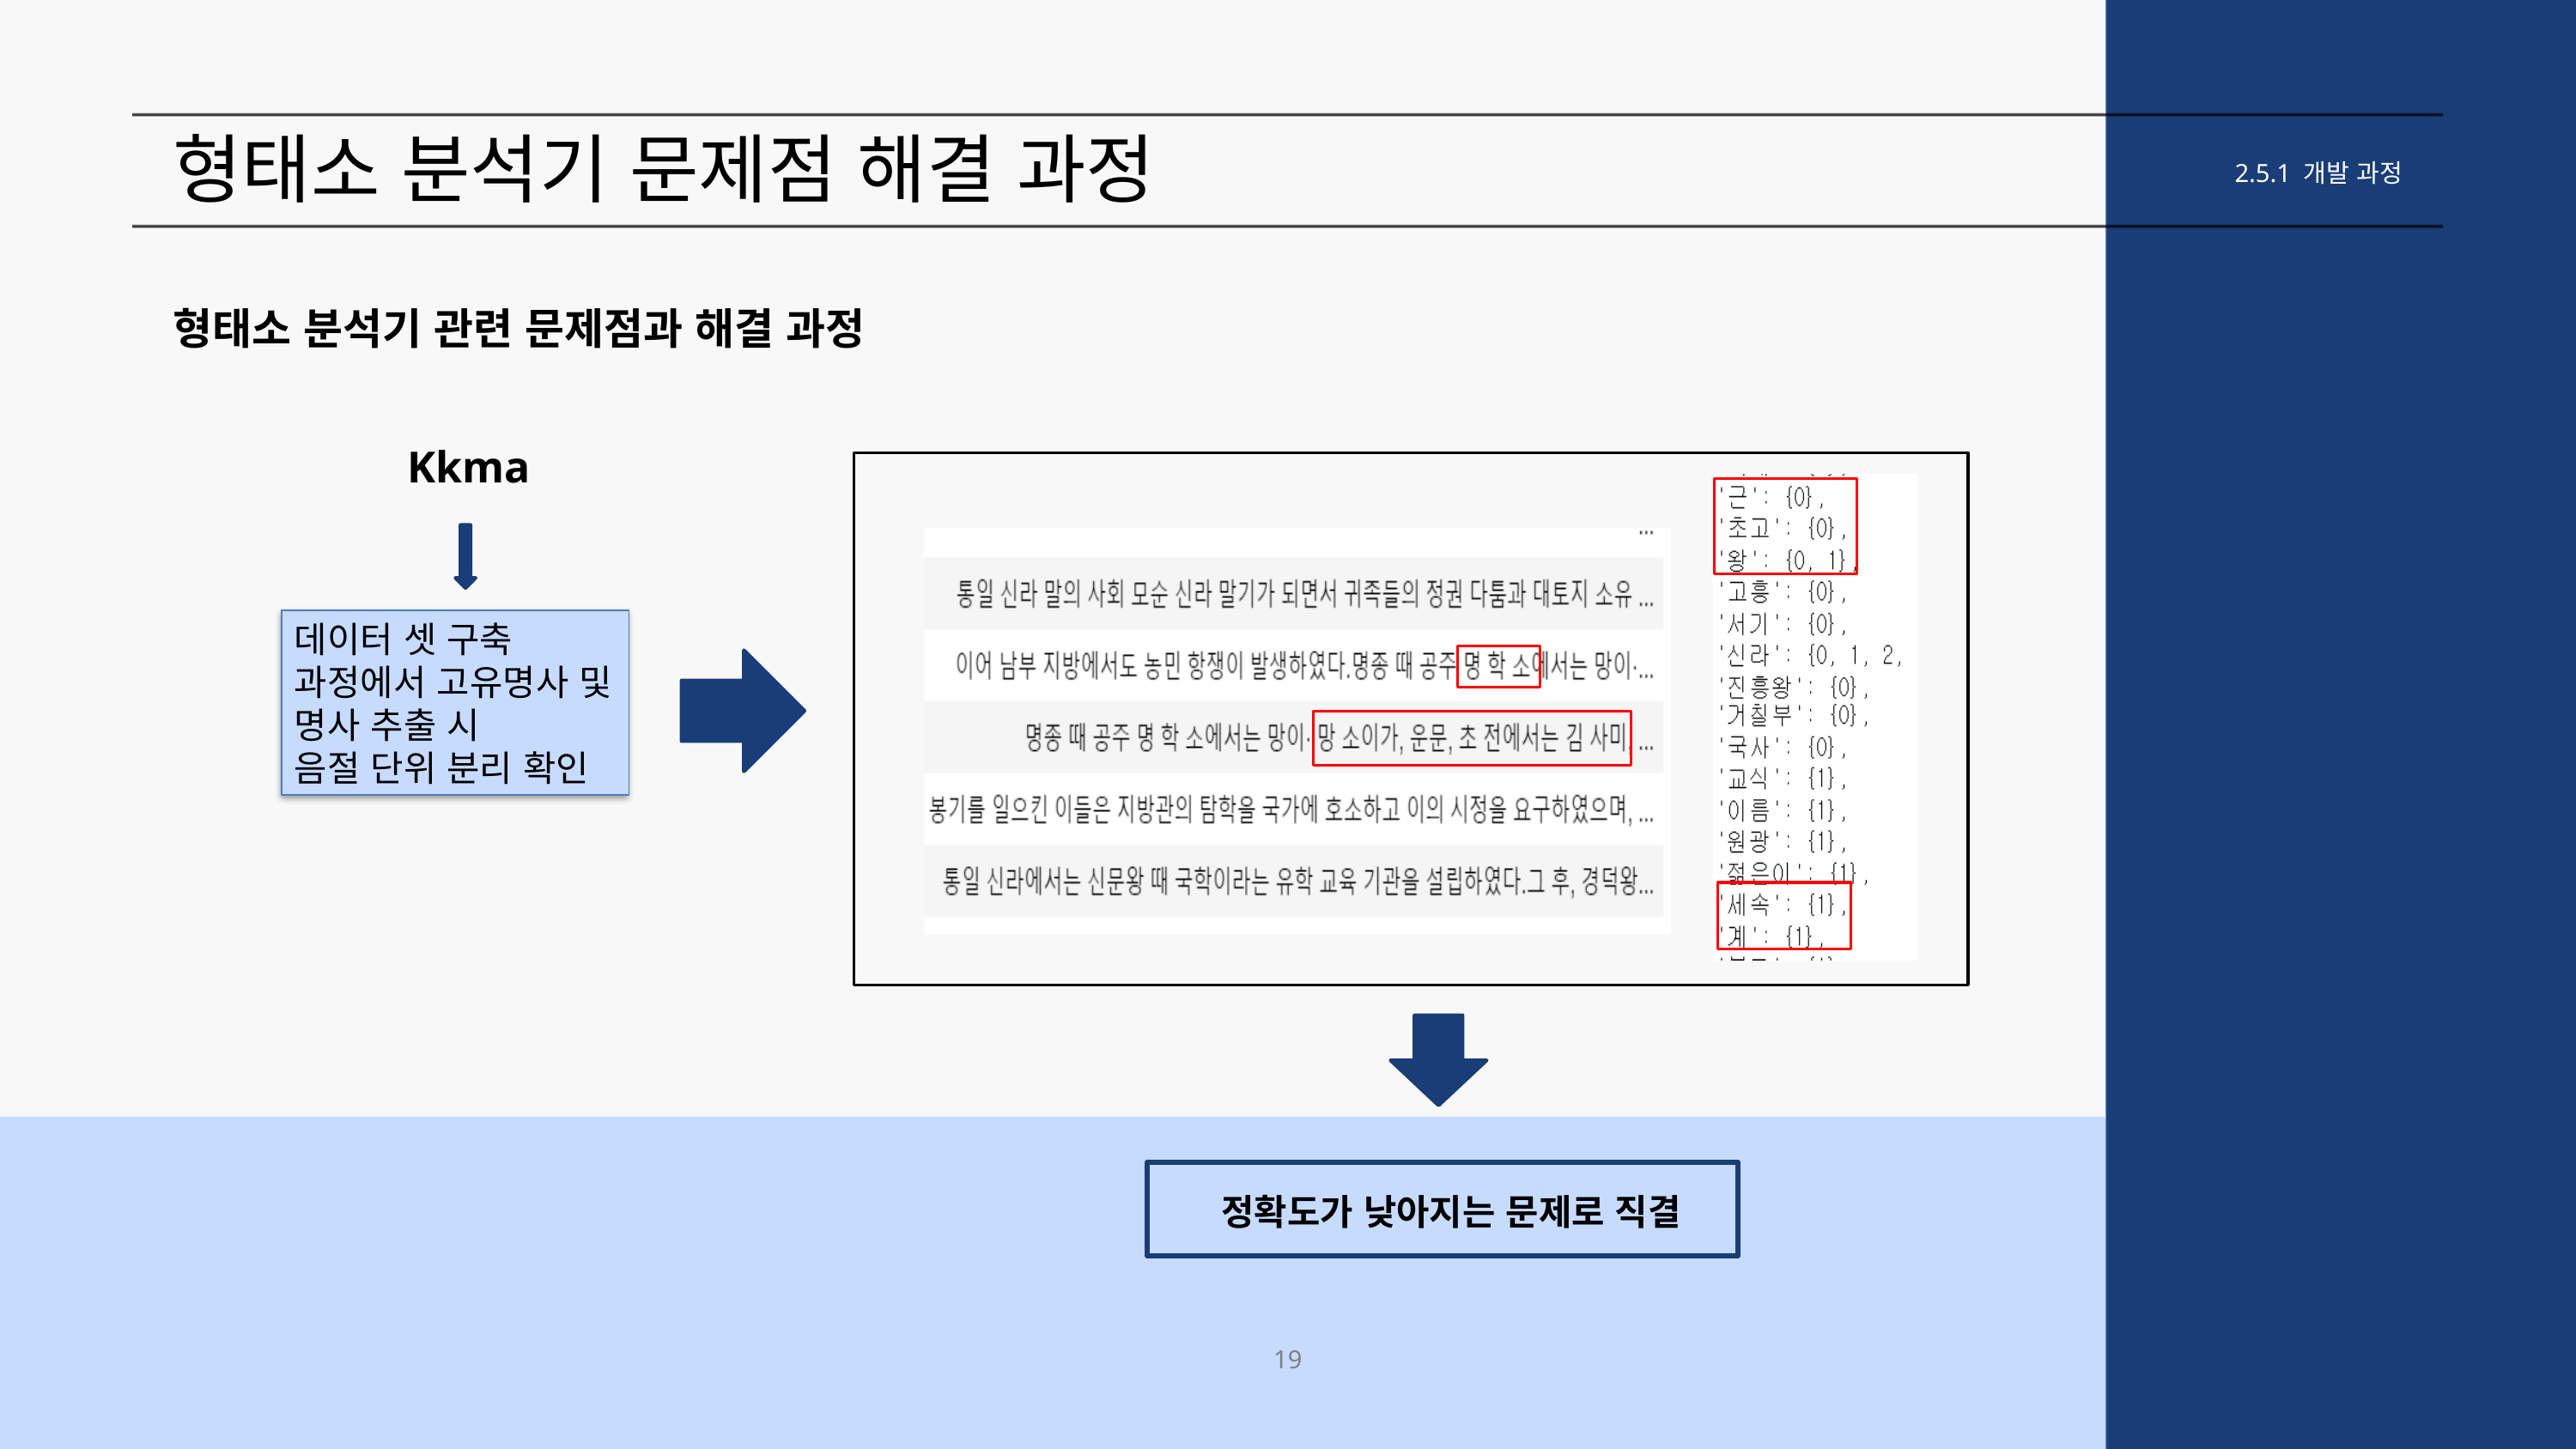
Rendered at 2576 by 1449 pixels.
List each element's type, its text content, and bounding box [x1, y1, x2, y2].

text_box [854, 452, 1969, 985]
text_box 2.5.1 개발 과정 [2221, 150, 2416, 194]
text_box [0, 1117, 2576, 1449]
text_box [679, 648, 807, 773]
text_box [132, 222, 2444, 232]
text_box [1388, 1013, 1489, 1107]
picture [1608, 1, 2576, 1117]
text_box 형태소 분석기 문제점 해결 과정 [153, 130, 1688, 221]
text_box 데이터 셋 구축 과정에서 고유명사 및 명사 추출 시 음절 단위 분리 확인 [281, 609, 629, 796]
text_box 형태소 분석기 관련 문제점과 해결 과정 [153, 291, 1210, 363]
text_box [132, 111, 2444, 120]
text_box [453, 523, 477, 591]
text_box Kkma [384, 433, 553, 498]
